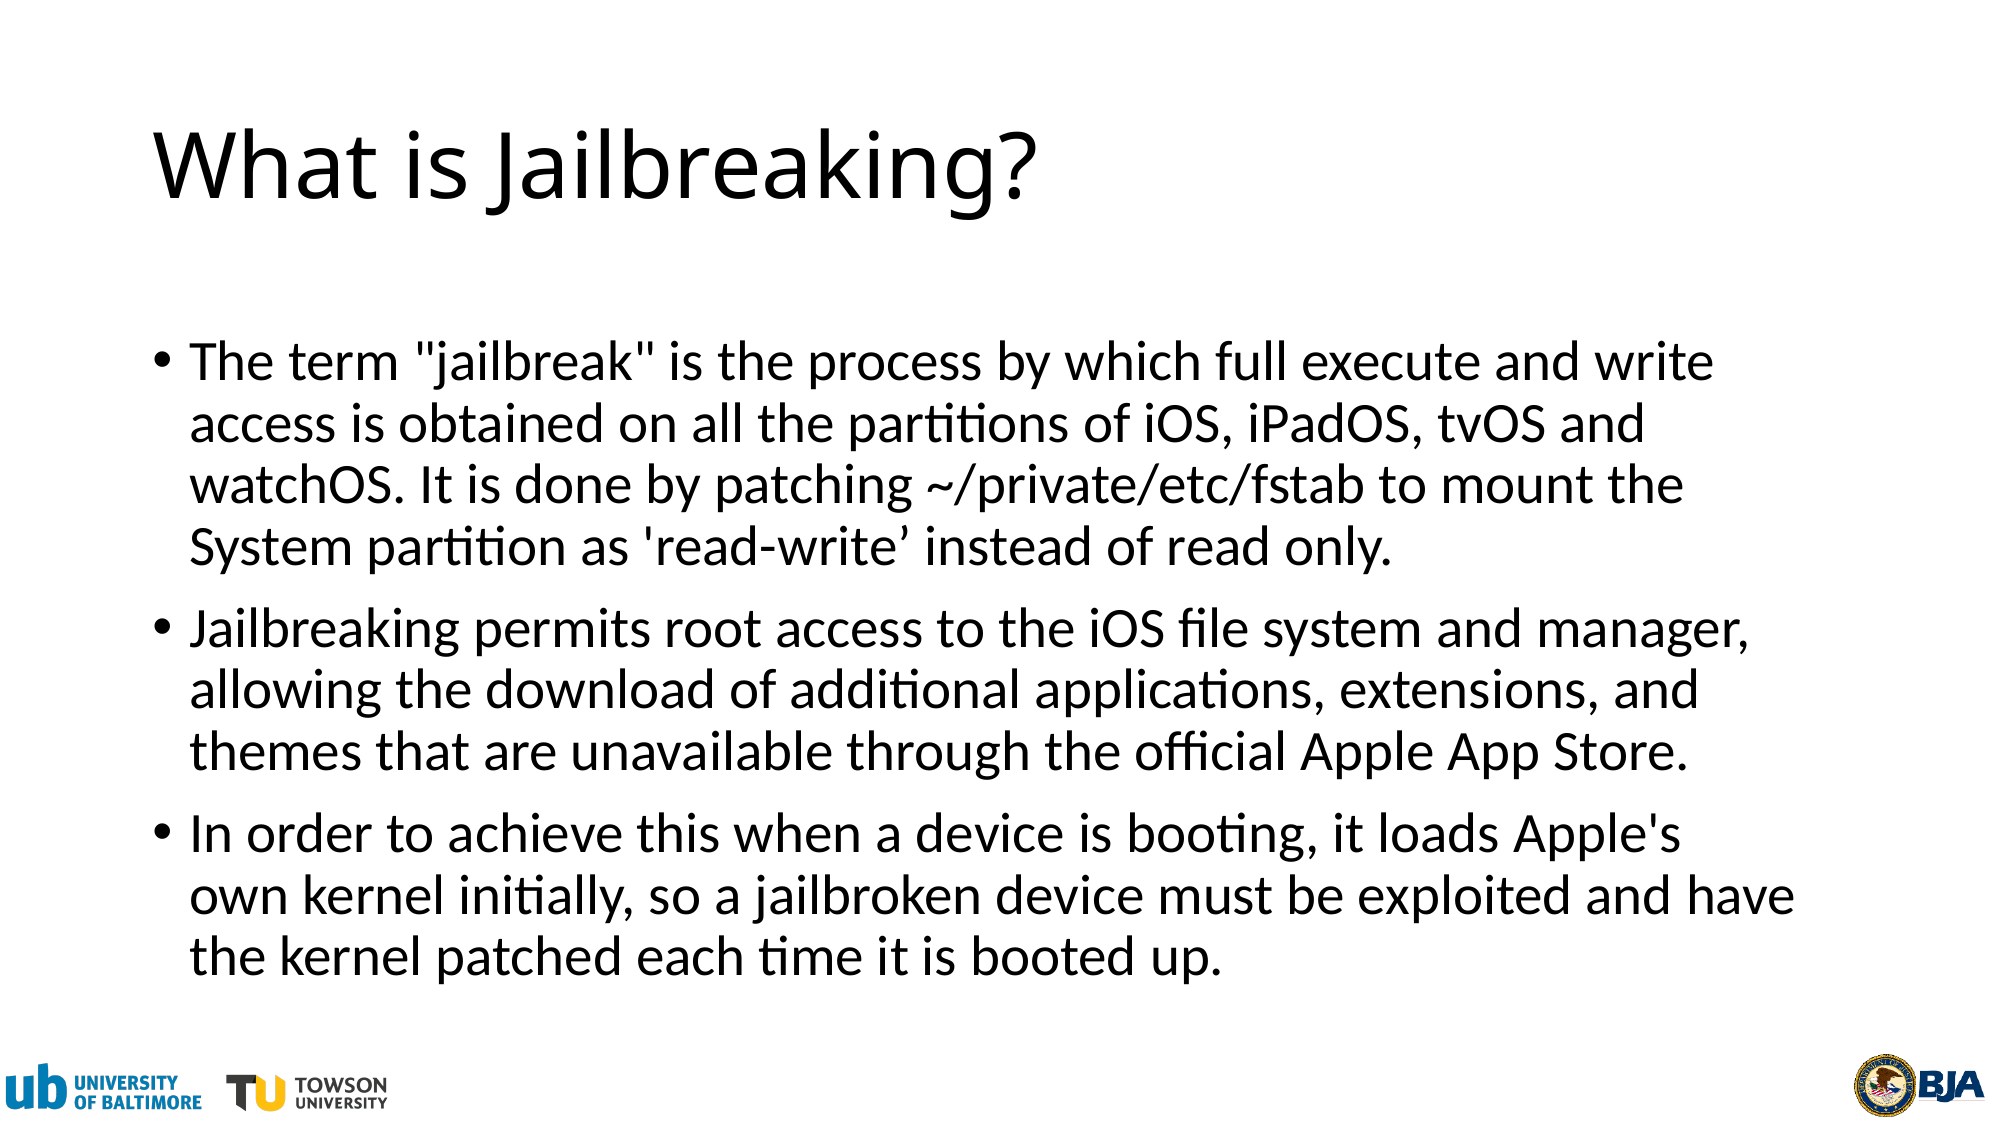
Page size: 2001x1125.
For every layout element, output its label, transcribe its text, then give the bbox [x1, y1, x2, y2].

title What is Jailbreaking? [137, 59, 1863, 278]
list The term "jailbreak" is the process by which full execute and write access is obtained on all the partitions of iOS, iPadOS, tvOS and watchOS. It is done by patching ~/private/etc/fstab to mount the System partition as 'read-write’ instead of read only. Jailbreaking permits root access to the iOS file system and manager, allowing the download of additional applications, extensions, and themes that are unavailable through the official Apple App Store. In order to achieve this when a device is booting, it loads Apple's own kernel initially, so a jailbroken device must be exploited and have the kernel patched each time it is booted up. [137, 323, 1863, 1002]
picture [0, 1031, 407, 1125]
picture [1854, 1054, 1986, 1117]
